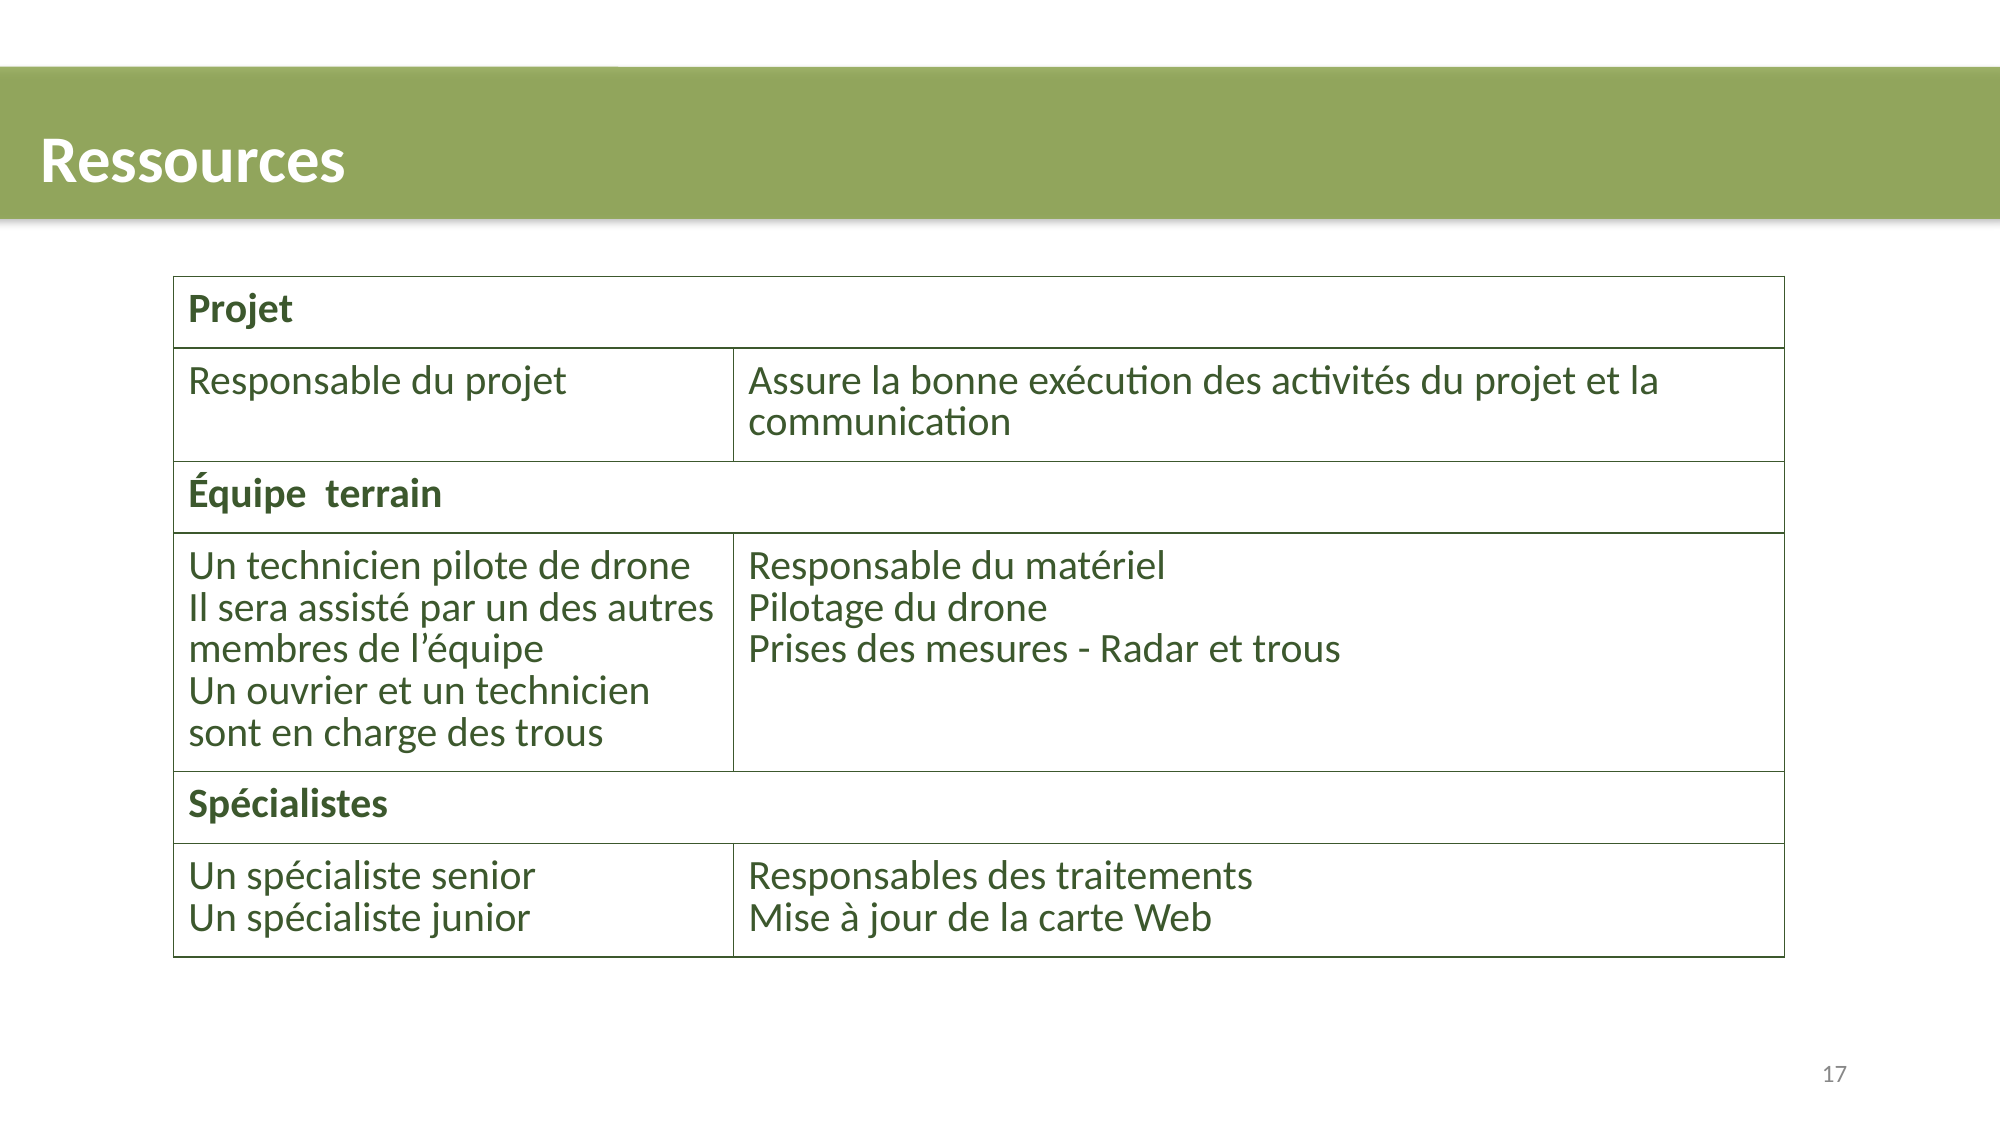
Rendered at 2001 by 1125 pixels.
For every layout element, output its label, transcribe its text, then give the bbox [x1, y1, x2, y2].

table_header Projet [174, 277, 1784, 347]
text_box Ressources [25, 101, 2000, 190]
table_cell Responsables des traitements Mise à jour de la carte Web [734, 844, 1784, 956]
table_cell Assure la bonne exécution des activités du projet et la communication [734, 349, 1784, 461]
slide_number 17 [1412, 1042, 1863, 1103]
table_cell Responsable du matériel Pilotage du drone Prises des mesures - Radar et trous [734, 534, 1784, 771]
table_cell Un technicien pilote de drone Il sera assisté par un des autres membres de l’équipe Un ouvrier et un technicien sont en charge des trous [174, 534, 733, 771]
table_cell Spécialistes [174, 772, 1784, 843]
table_cell Équipe terrain [174, 462, 1784, 532]
table_cell Un spécialiste senior Un spécialiste junior [174, 844, 733, 956]
text_box [0, 66, 2000, 219]
table_cell Responsable du projet [174, 349, 733, 461]
